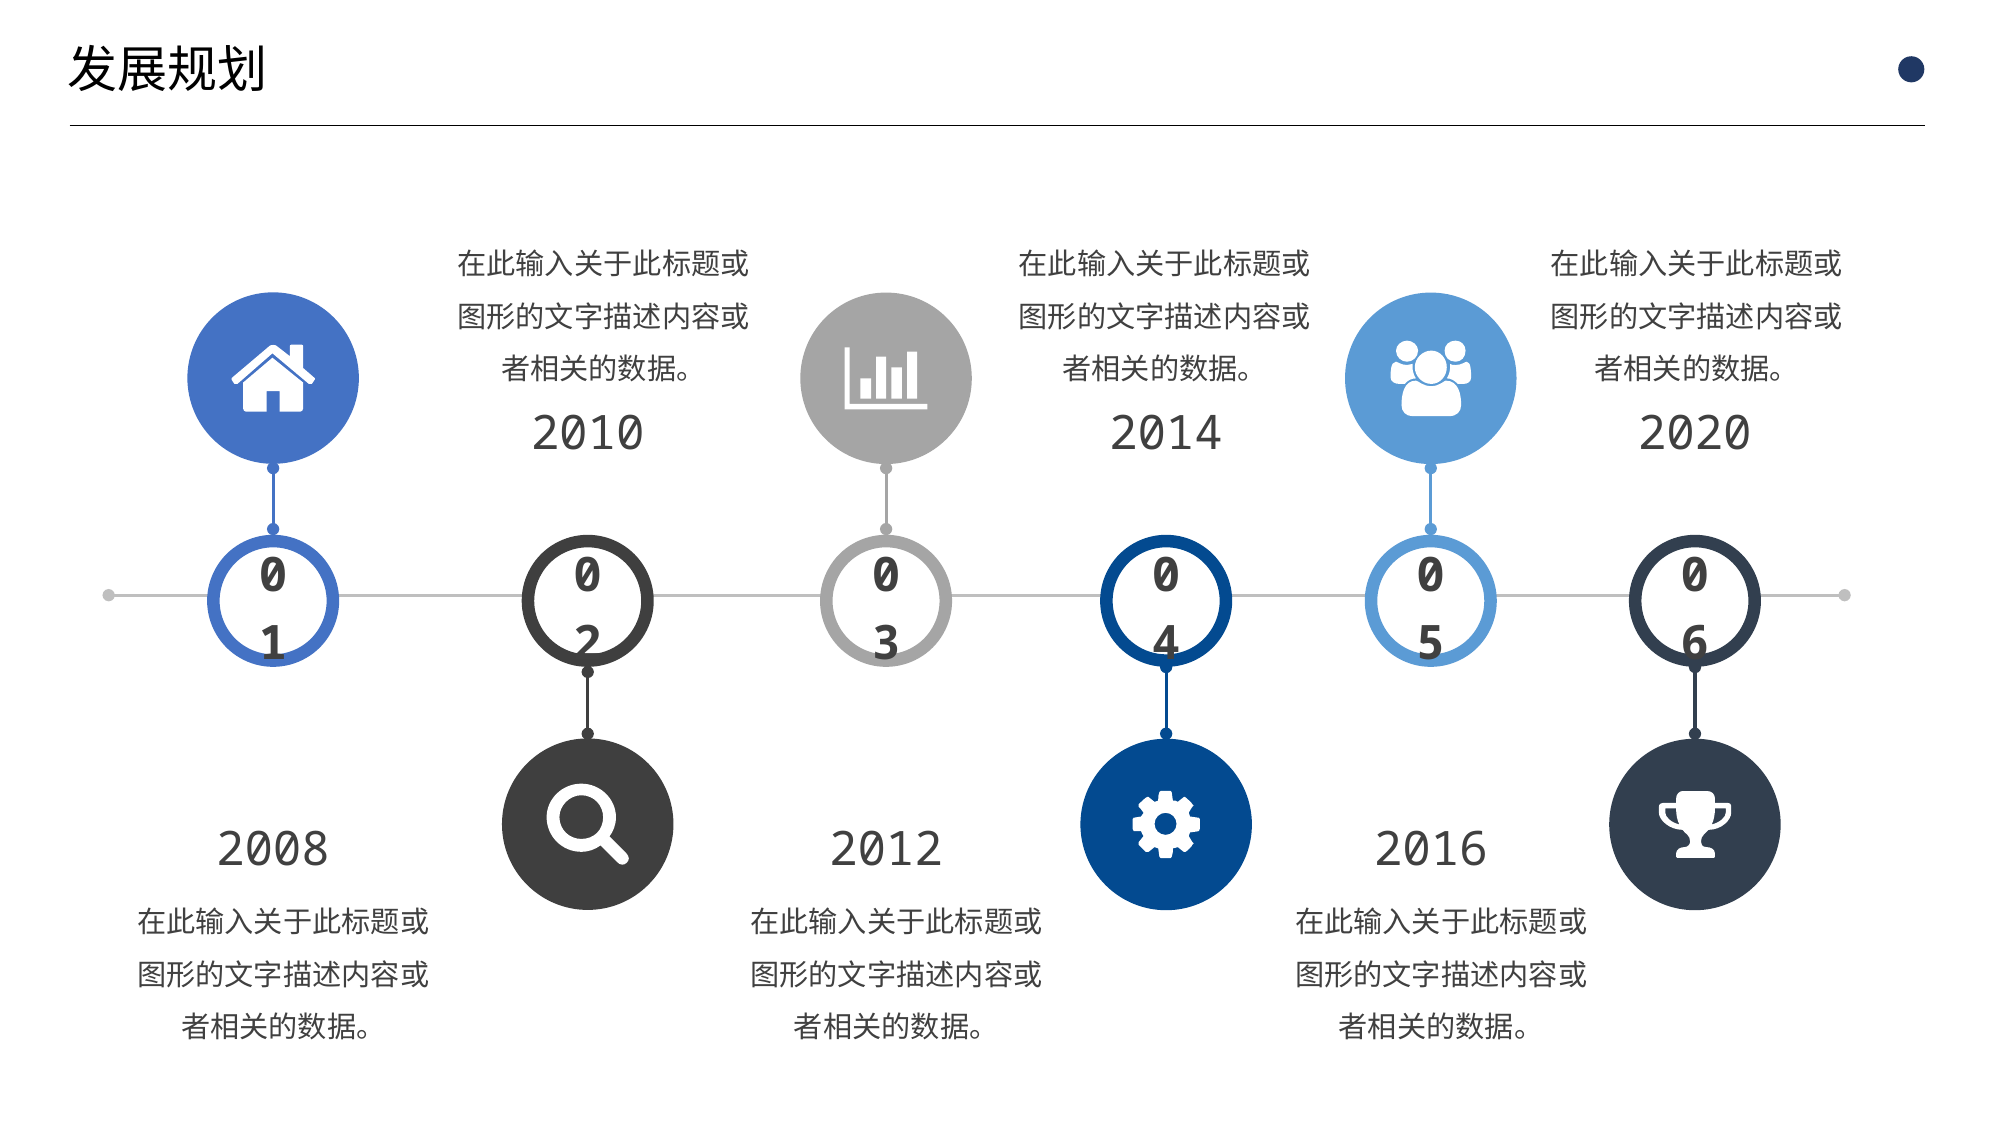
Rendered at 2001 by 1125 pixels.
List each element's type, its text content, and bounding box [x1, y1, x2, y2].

text_box 04 [1105, 540, 1227, 595]
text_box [1609, 738, 1781, 911]
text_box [800, 292, 972, 465]
text_box 03 [825, 540, 947, 595]
text_box 在此输入关于此标题或图形的文字描述内容或者相关的数据。 [738, 886, 1054, 1044]
text_box 在此输入关于此标题或图形的文字描述内容或者相关的数据。 [1283, 886, 1599, 1044]
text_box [1080, 738, 1252, 911]
text_box 在此输入关于此标题或图形的文字描述内容或者相关的数据。 [125, 886, 441, 1044]
text_box 01 [212, 540, 334, 595]
text_box 2014 [1109, 390, 1224, 460]
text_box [1345, 292, 1517, 465]
text_box 06 [1634, 540, 1756, 595]
text_box 05 [1369, 596, 1492, 662]
text_box 2010 [530, 390, 645, 460]
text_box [187, 292, 359, 464]
text_box 2008 [216, 806, 331, 875]
text_box 03 [825, 596, 947, 662]
text_box 02 [527, 540, 649, 595]
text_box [501, 738, 674, 910]
text_box 2020 [1638, 390, 1752, 460]
text_box 02 [526, 596, 649, 662]
text_box 在此输入关于此标题或图形的文字描述内容或者相关的数据。 [1544, 227, 1850, 386]
text_box 05 [1370, 540, 1492, 595]
text_box 01 [212, 596, 334, 662]
text_box 在此输入关于此标题或图形的文字描述内容或者相关的数据。 [451, 227, 756, 386]
text_box 04 [1105, 596, 1227, 662]
text_box 06 [1634, 596, 1756, 662]
text_box 在此输入关于此标题或图形的文字描述内容或者相关的数据。 [1012, 227, 1318, 386]
text_box 2016 [1373, 806, 1488, 875]
text_box 2012 [829, 806, 944, 875]
